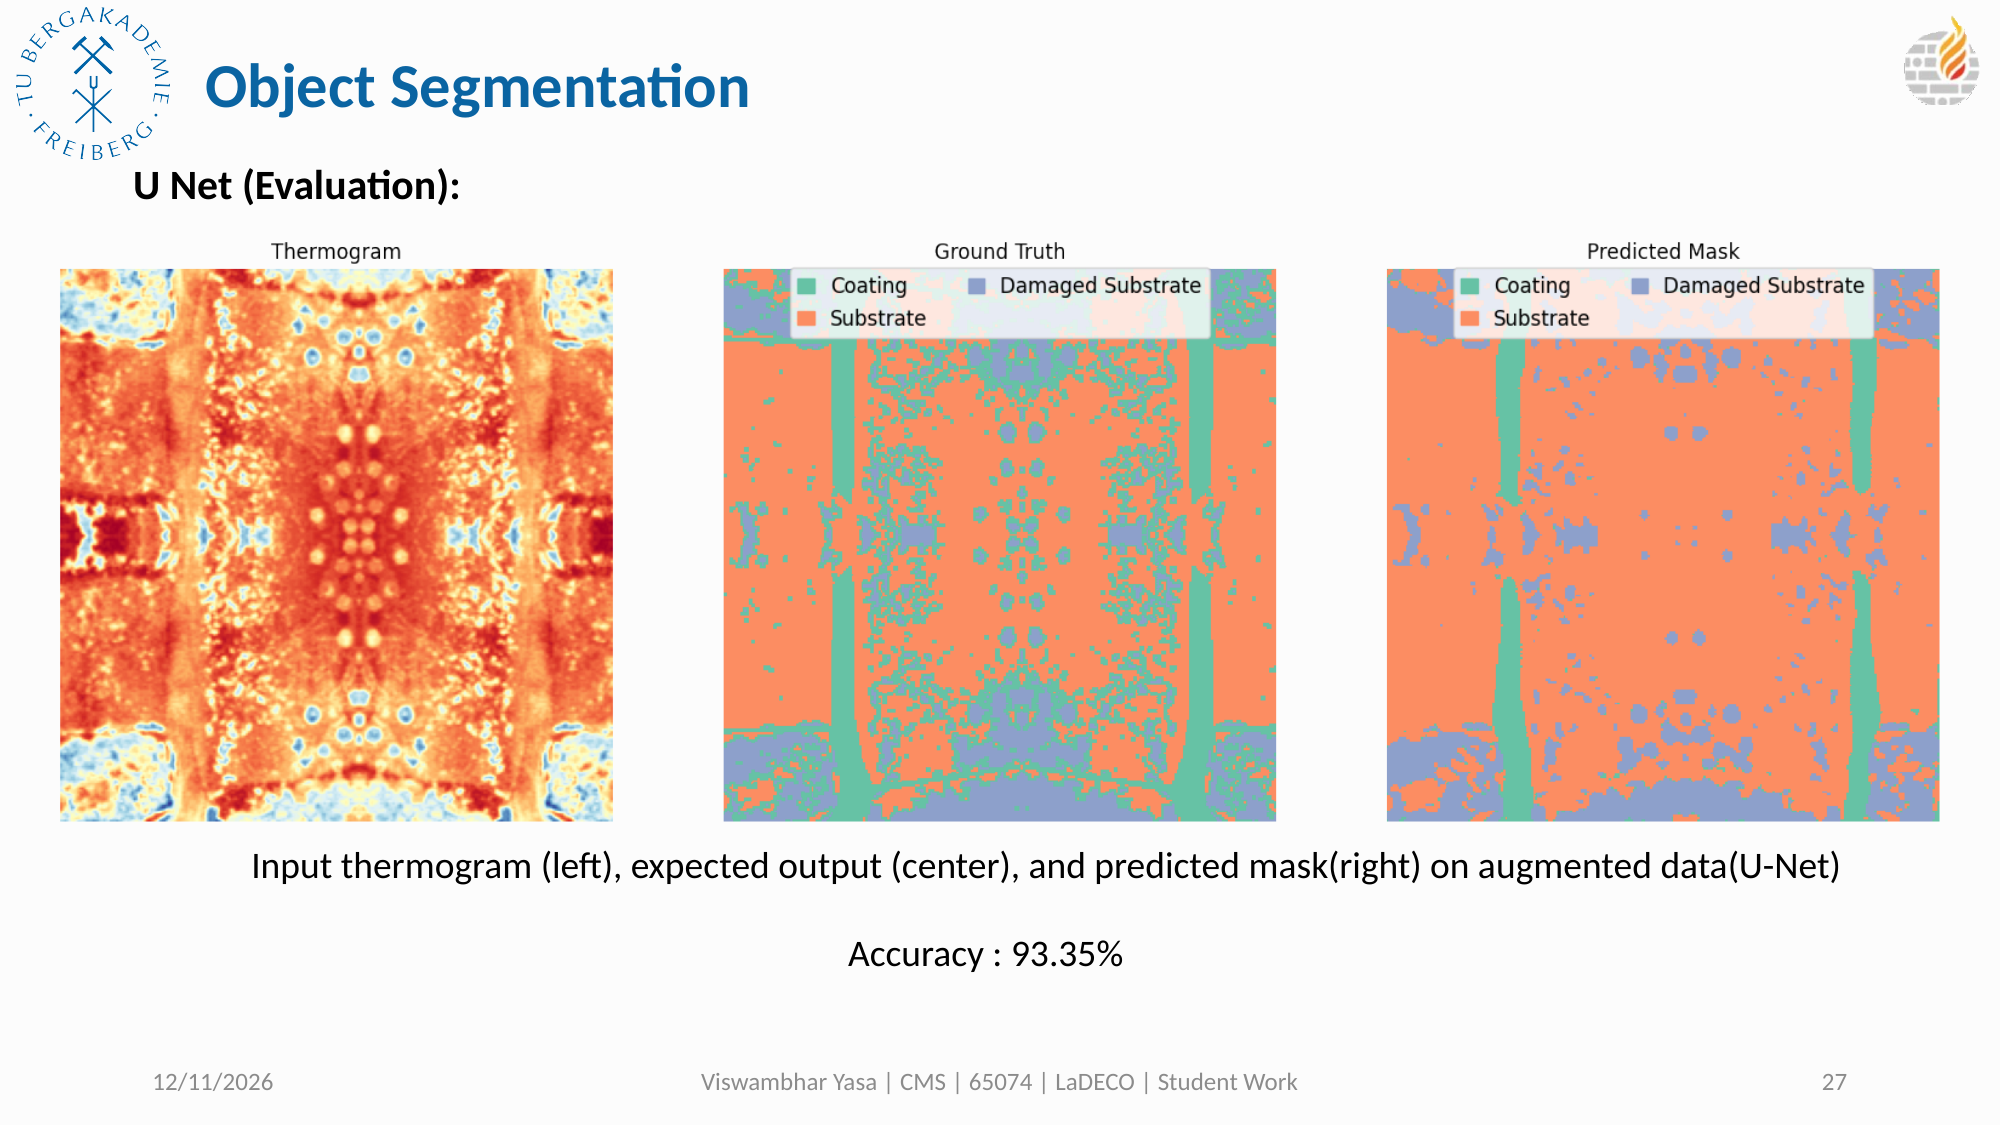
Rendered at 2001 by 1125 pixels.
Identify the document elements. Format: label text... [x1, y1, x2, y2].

picture [16, 7, 170, 160]
picture [48, 230, 1952, 835]
text_box Input thermogram (left), expected output (center), and predicted mask(right) on augmented data(U-Net) [236, 835, 1891, 894]
text_box U Net (Evaluation): [118, 150, 835, 216]
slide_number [137, 1051, 588, 1111]
footer Viswambhar Yasa | CMS | 65074 | LaDECO | Student Work [662, 1051, 1338, 1111]
picture [1900, 14, 1984, 107]
slide_number 27 [1412, 1051, 1863, 1111]
text_box Object Segmentation [190, 37, 1247, 128]
text_box Accuracy : 93.35% [833, 921, 1167, 981]
